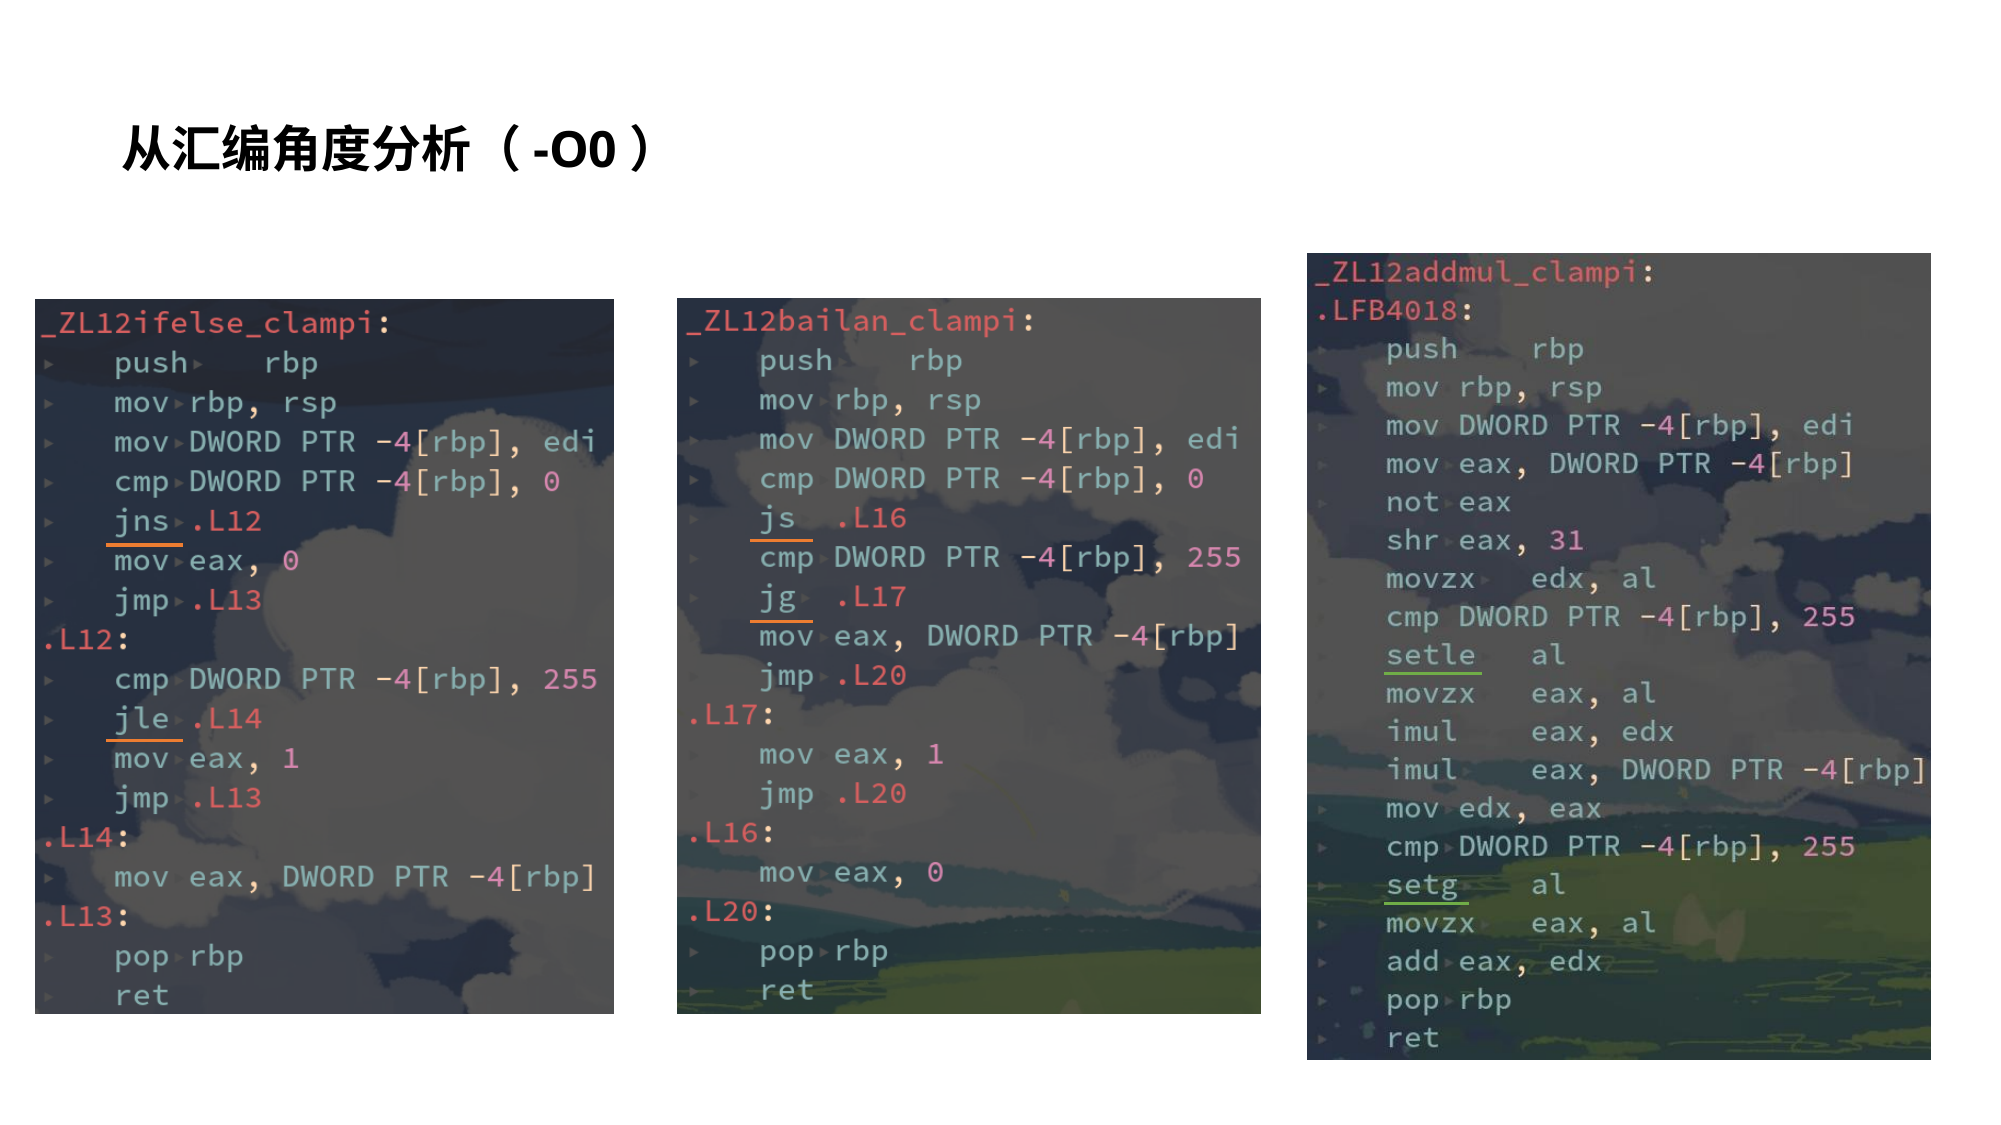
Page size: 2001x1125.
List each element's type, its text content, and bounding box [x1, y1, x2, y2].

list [34, 299, 614, 1014]
title 从汇编角度分析（-O0） [106, 42, 1832, 260]
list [1307, 253, 1931, 1060]
picture [677, 298, 1261, 1014]
